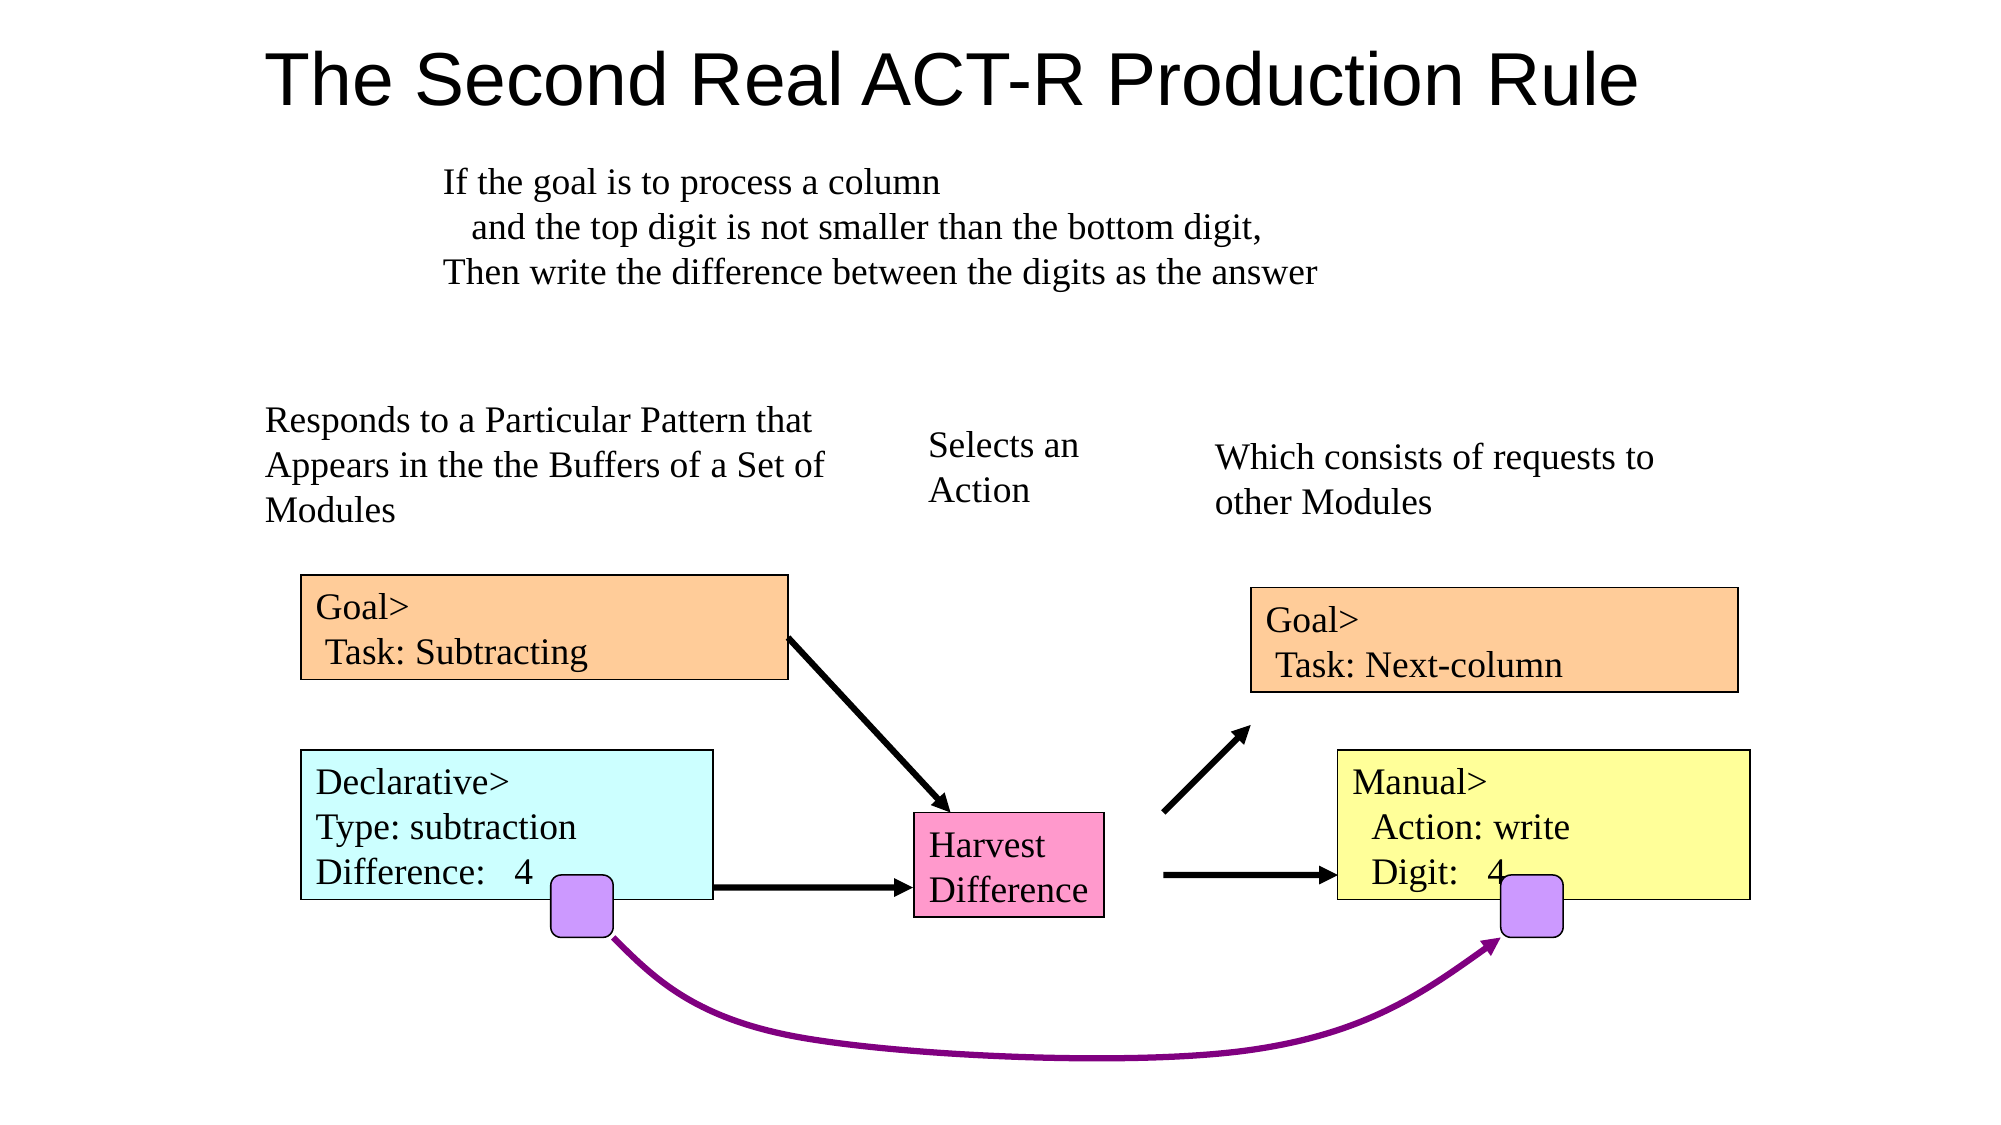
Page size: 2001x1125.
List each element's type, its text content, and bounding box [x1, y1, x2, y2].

text_box Manual> Action: write Digit: 4 [1338, 749, 1750, 900]
text_box Responds to a Particular Pattern that Appears in the the Buffers of a Set of Modules [249, 387, 888, 538]
text_box Selects an Action [913, 412, 1095, 518]
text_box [712, 637, 1338, 874]
text_box Goal> Task: Next-column [1250, 587, 1739, 693]
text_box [550, 874, 1564, 1067]
text_box If the goal is to process a column and the top digit is not smaller than the bottom digit, Then write the difference between the digits as the answer [428, 149, 1334, 300]
text_box Declarative> Type: subtraction Difference: 4 [300, 749, 712, 900]
text_box Goal> Task: Subtracting [300, 574, 789, 680]
text_box Which consists of requests to other Modules [1200, 424, 1750, 530]
title The Second Real ACT-R Production Rule [249, 0, 1750, 163]
